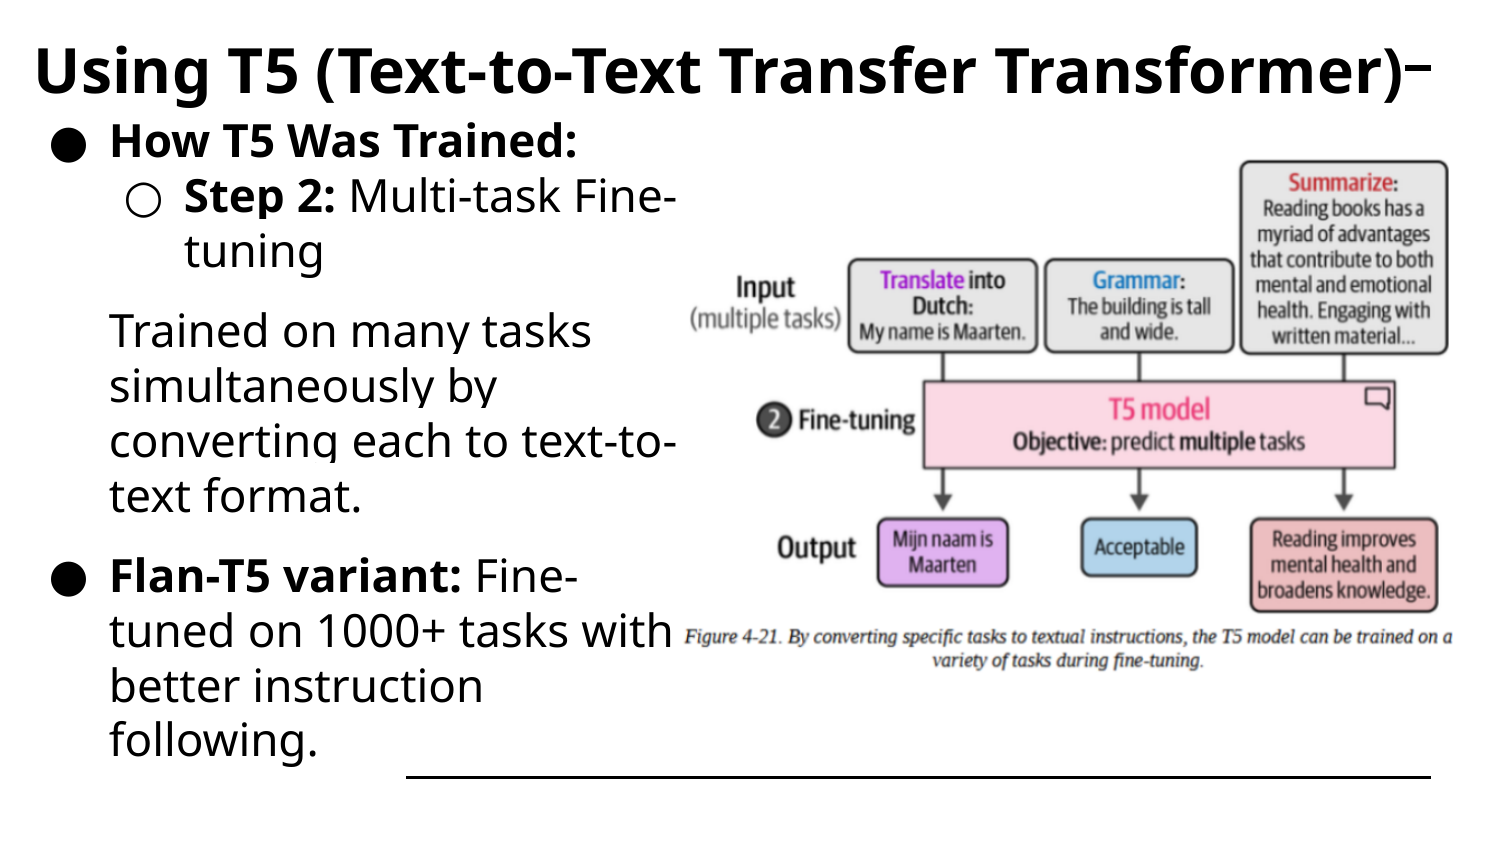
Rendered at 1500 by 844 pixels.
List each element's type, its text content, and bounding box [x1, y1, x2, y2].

picture [677, 155, 1468, 684]
list How T5 Was Trained: Step 2: Multi-task Fine-tuning Trained on many tasks simultaneously by converting each to text-to-text format. Flan-T5 variant: Fine-tuned on 1000+ tasks with better instruction following. [19, 97, 699, 844]
title Using T5 (Text-to-Text Transfer Transformer) [19, 16, 1482, 123]
